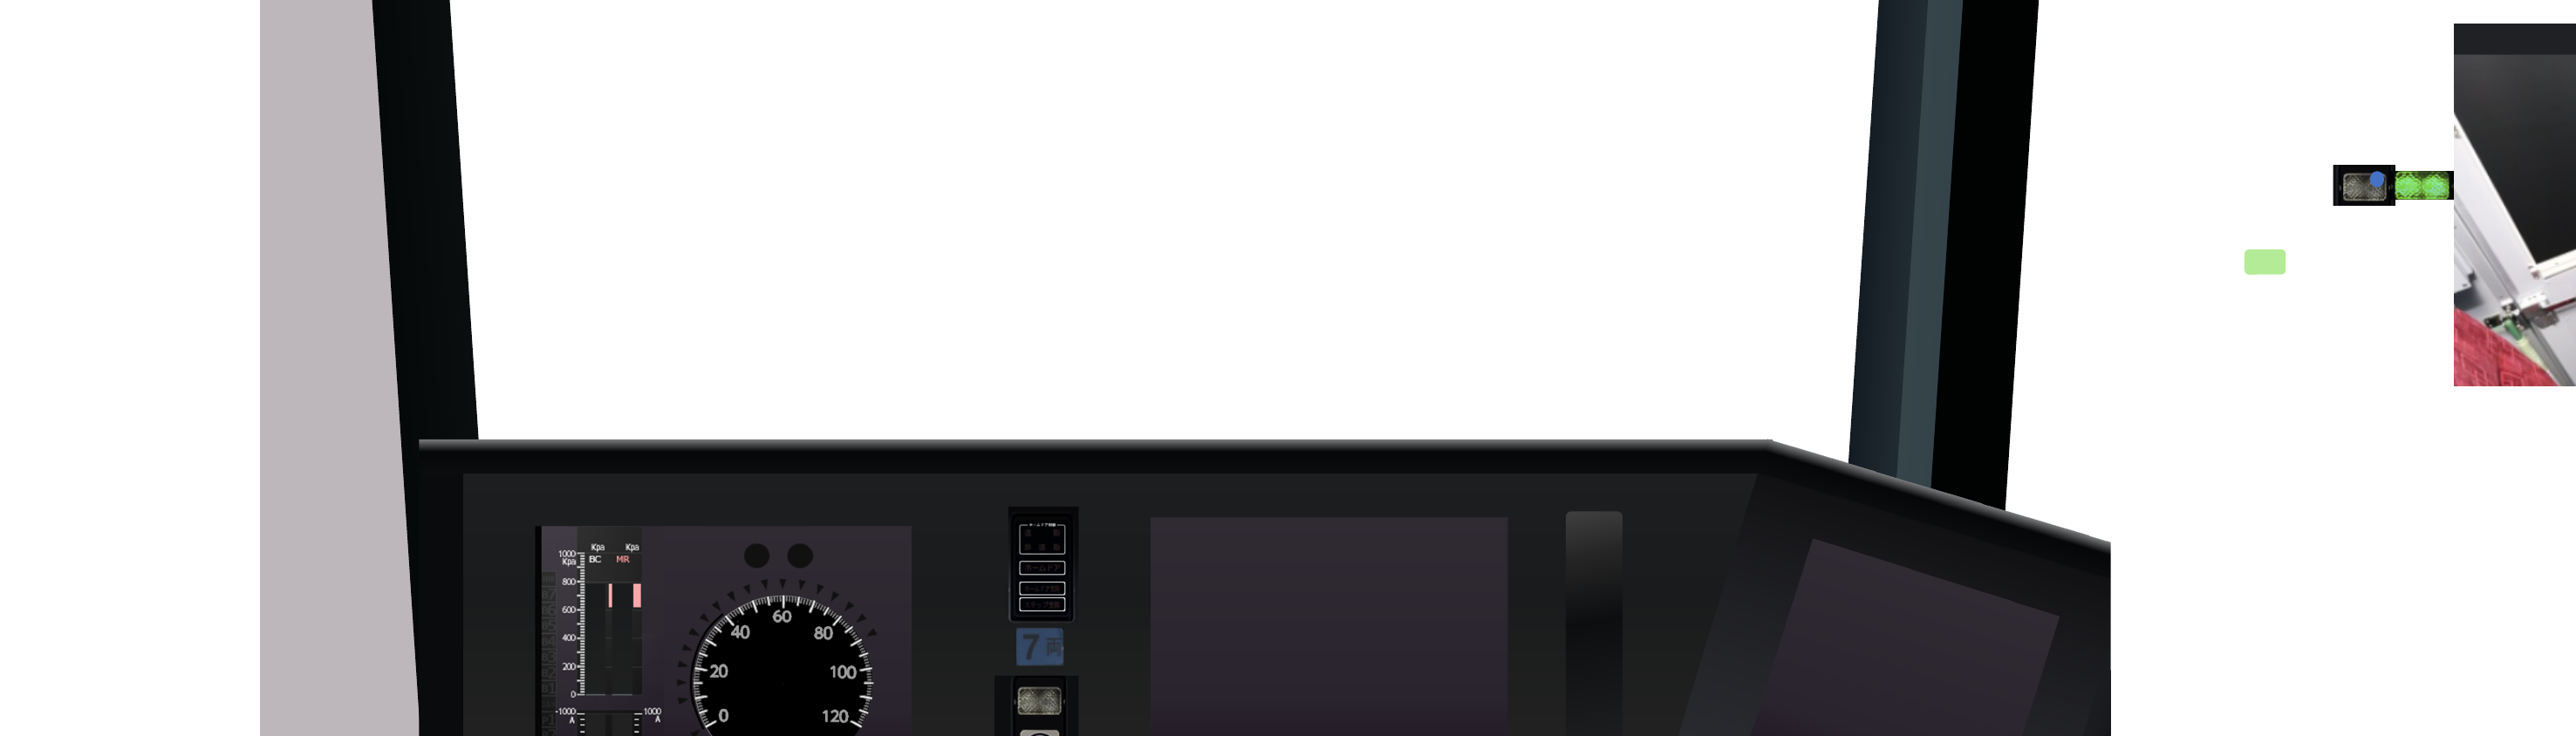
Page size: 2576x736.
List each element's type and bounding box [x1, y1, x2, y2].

text_box [259, 0, 419, 736]
text_box [2244, 249, 2287, 276]
text_box [371, 0, 480, 723]
picture [419, 439, 2111, 736]
text_box [1848, 0, 1930, 439]
text_box [1933, 0, 2040, 439]
text_box [1901, 0, 1962, 439]
picture [2333, 24, 2576, 387]
